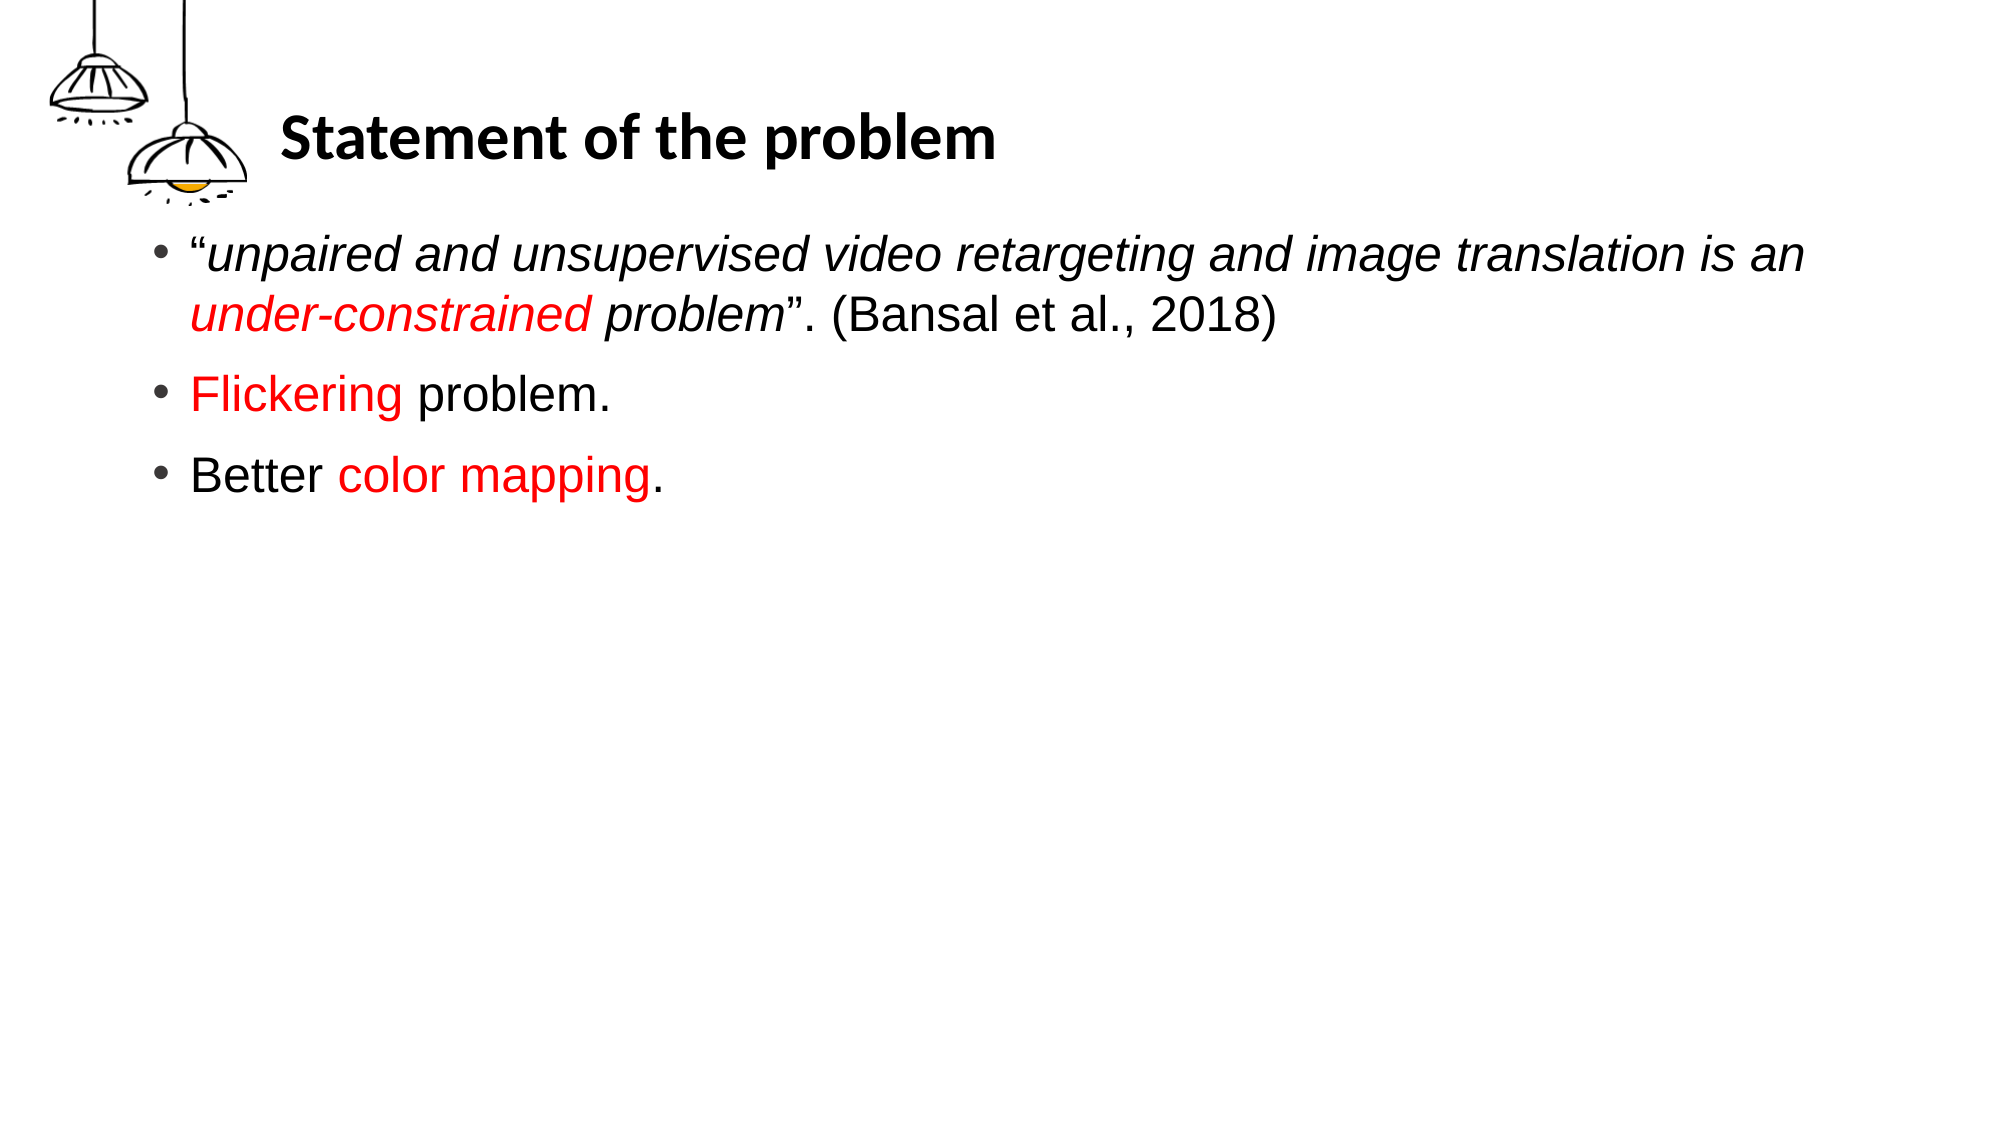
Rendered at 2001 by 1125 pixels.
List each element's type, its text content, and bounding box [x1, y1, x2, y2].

picture [49, 0, 247, 206]
text_box “unpaired and unsupervised video retargeting and image translation is an under-constrained problem”. (Bansal et al., 2018) Flickering problem. Better color mapping. [137, 213, 1863, 847]
title Statement of the problem [265, 100, 1876, 238]
